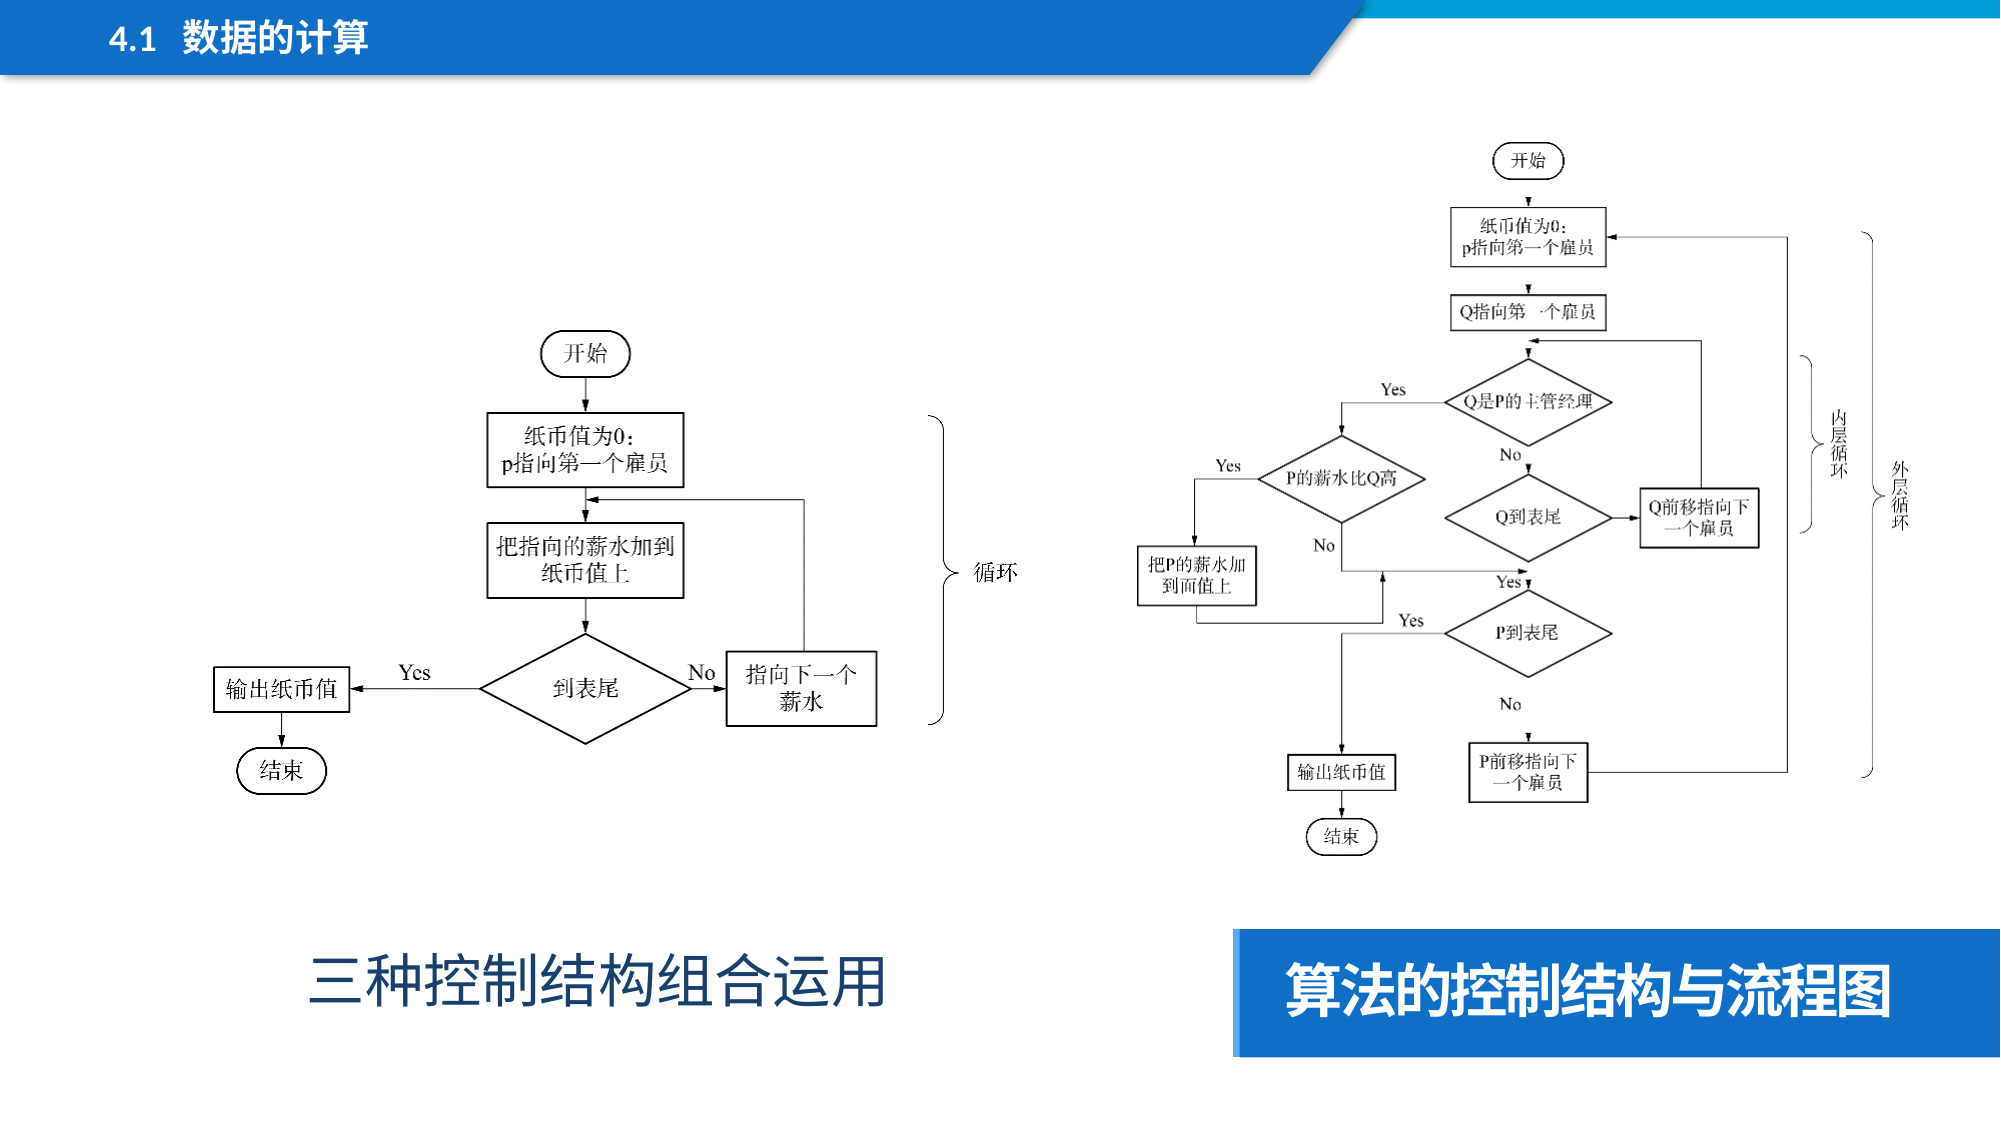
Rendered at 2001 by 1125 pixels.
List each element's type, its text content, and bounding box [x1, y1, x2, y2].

picture [1137, 142, 1909, 856]
list 算法的控制结构与流程图 [1239, 929, 2000, 1058]
list 4.1 数据的计算 [93, 11, 1138, 68]
picture [213, 330, 1018, 795]
text_box 三种控制结构组合运用 [292, 937, 905, 1022]
